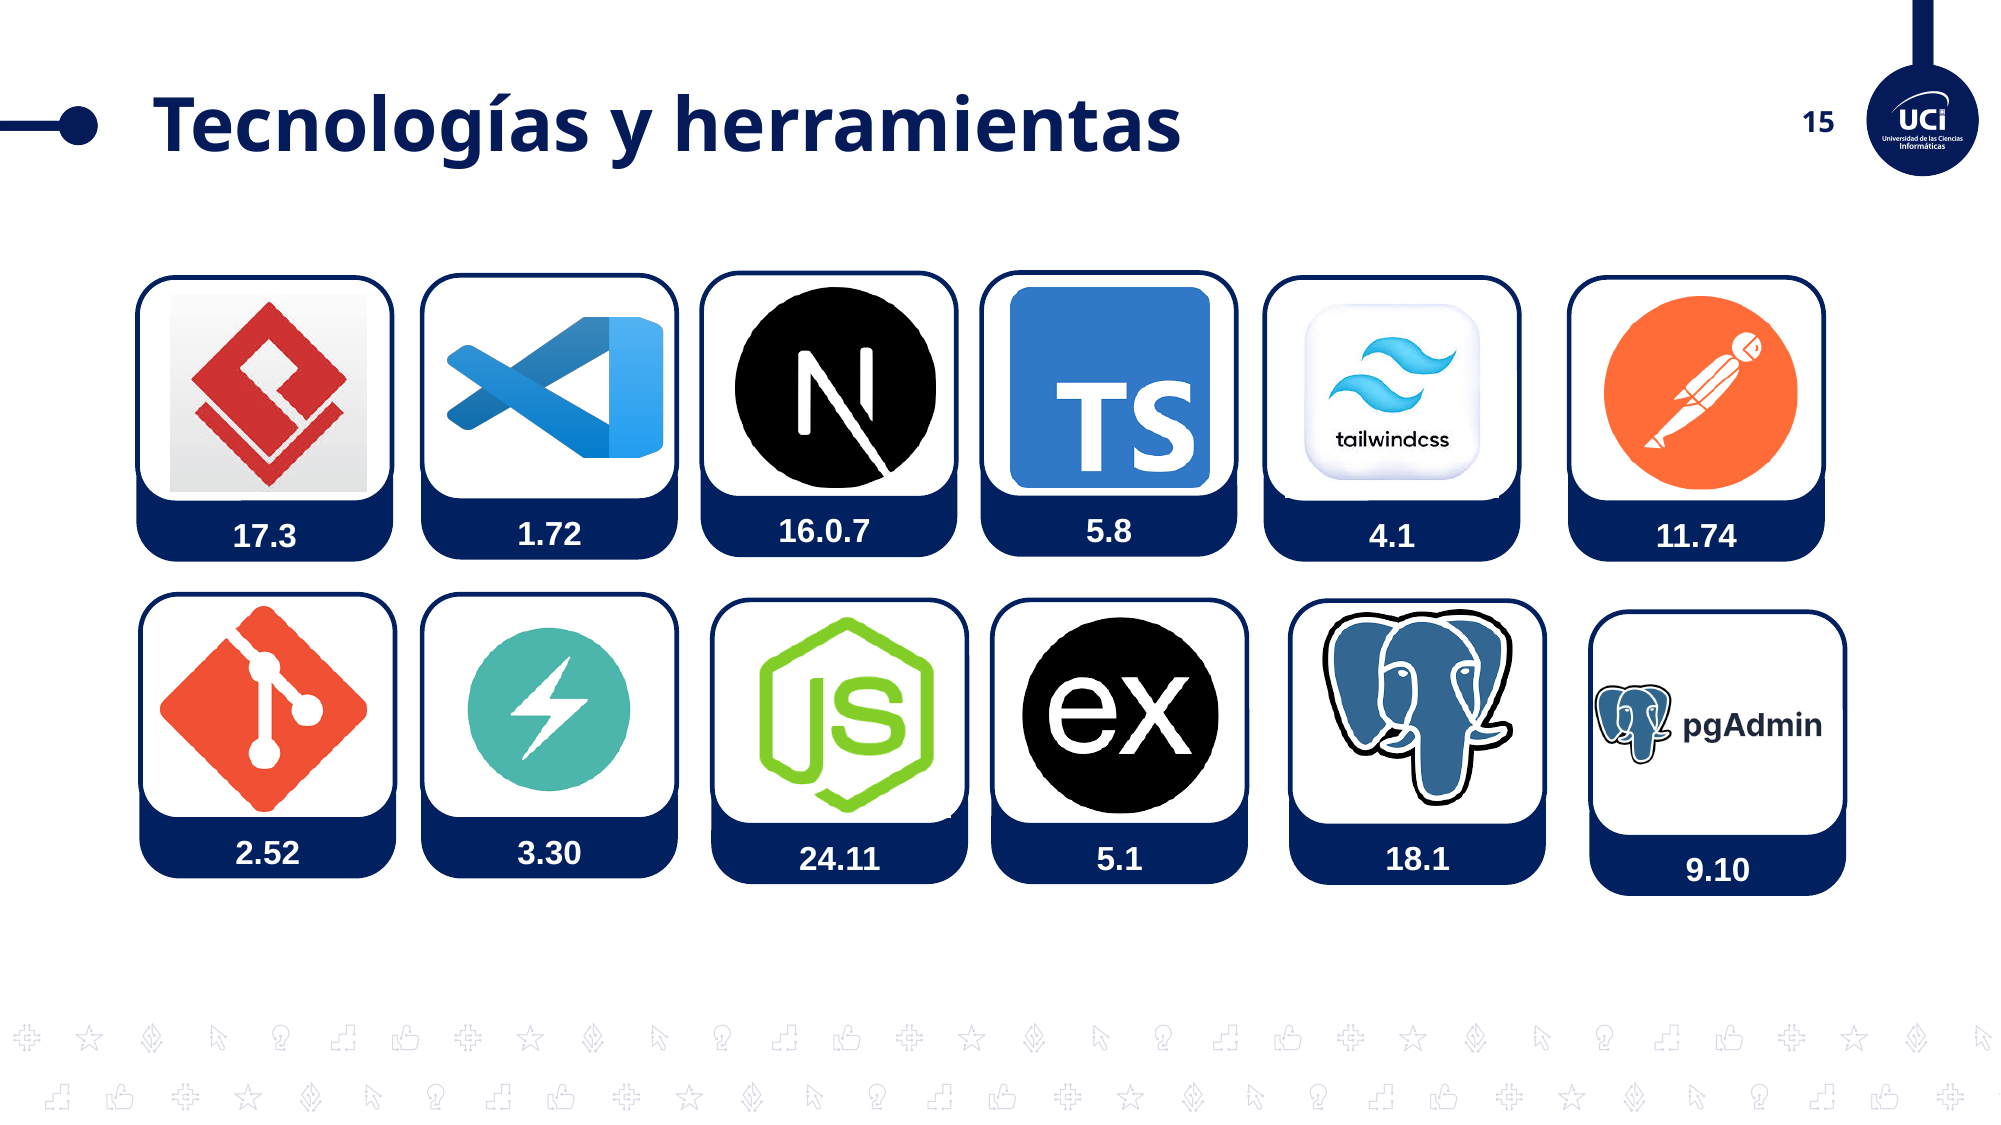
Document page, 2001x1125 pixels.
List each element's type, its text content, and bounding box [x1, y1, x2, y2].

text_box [1569, 277, 1824, 563]
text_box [981, 272, 1237, 558]
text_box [1290, 600, 1546, 886]
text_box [697, 272, 957, 558]
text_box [422, 594, 677, 880]
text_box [992, 599, 1248, 885]
picture [0, 0, 2001, 1125]
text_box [1264, 277, 1520, 563]
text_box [1590, 611, 1846, 897]
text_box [712, 599, 968, 885]
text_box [422, 275, 678, 572]
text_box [137, 277, 393, 563]
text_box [140, 594, 396, 880]
title Tecnologías y herramientas [137, 59, 1372, 196]
